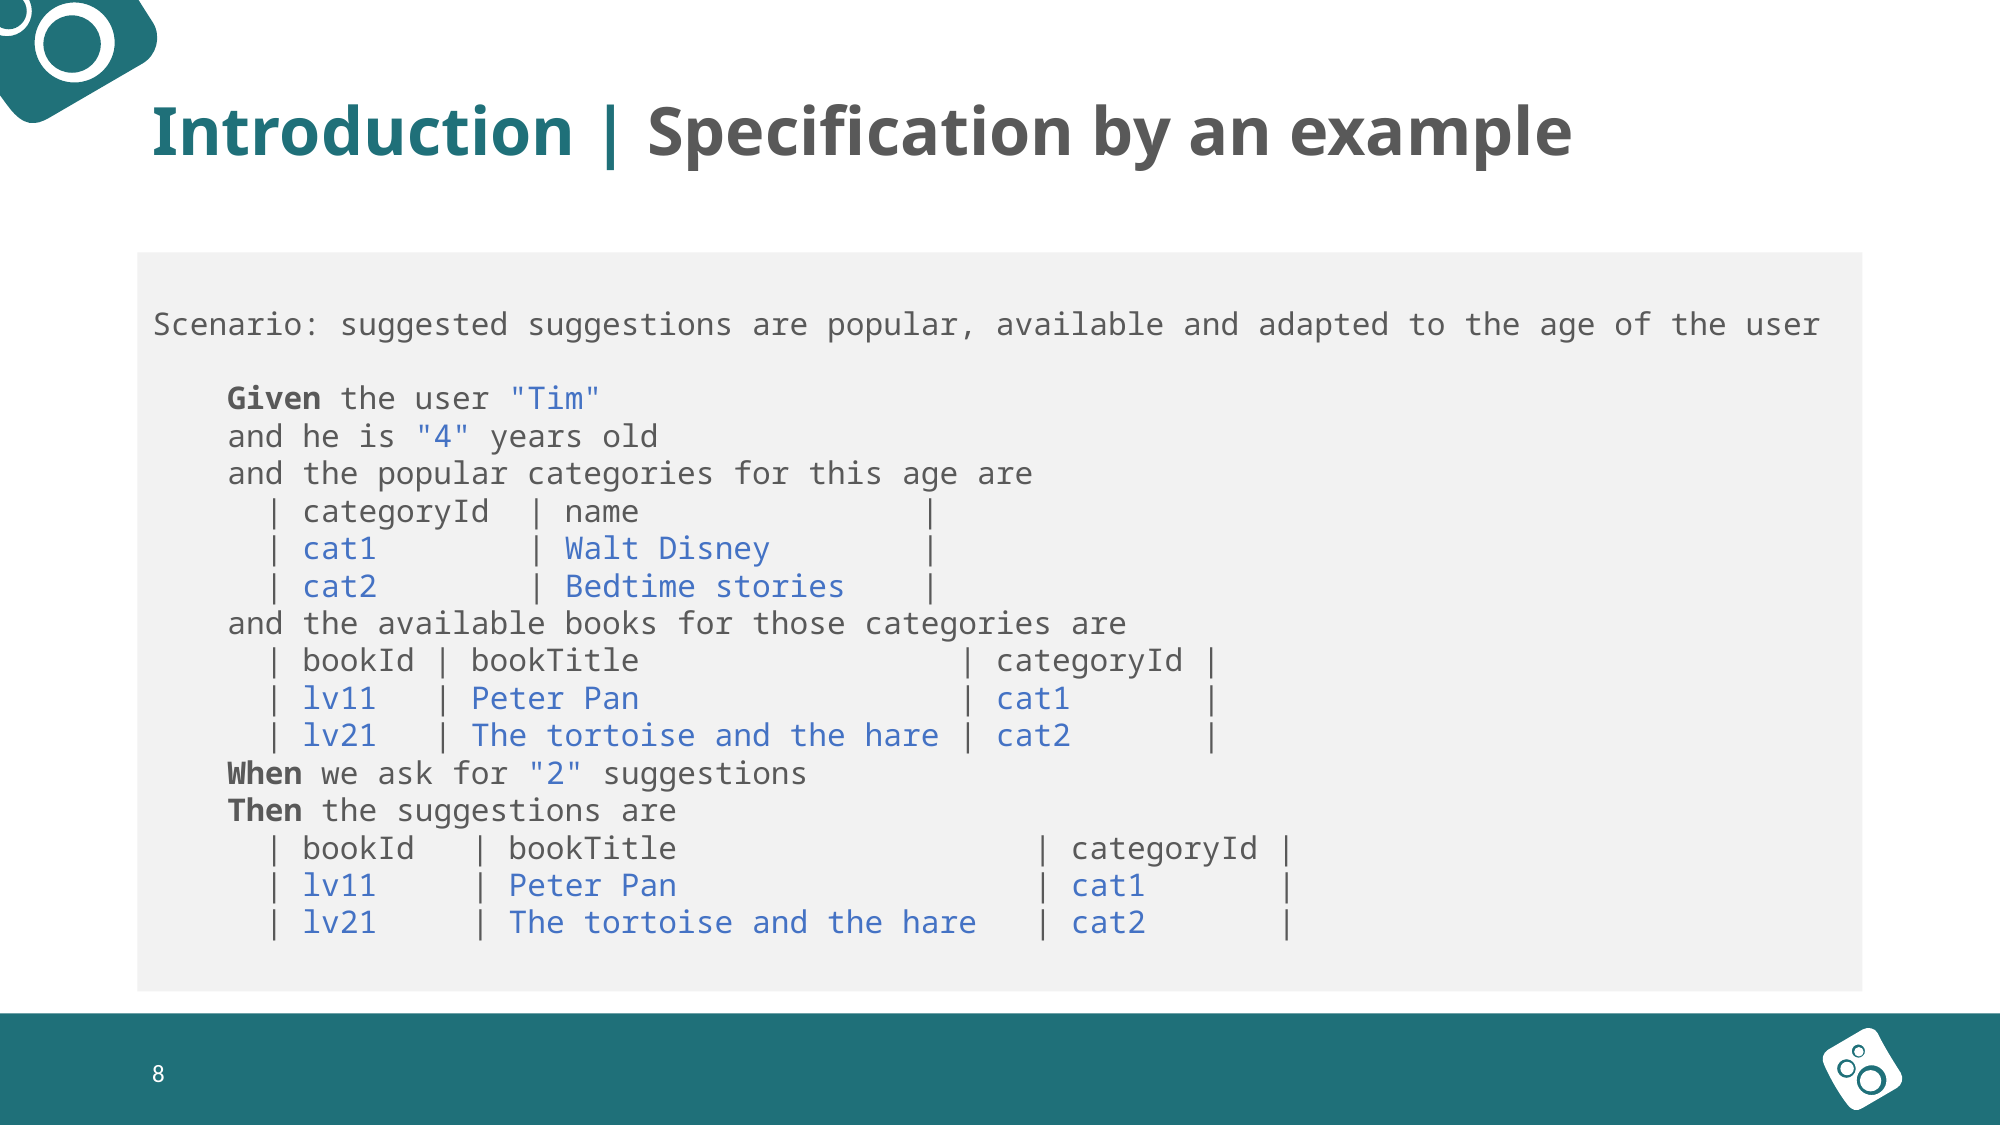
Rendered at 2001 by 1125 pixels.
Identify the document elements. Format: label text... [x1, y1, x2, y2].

text_box 1 [137, 1042, 343, 1103]
text_box Scenario: suggested suggestions are popular, available and adapted to the age of the user Given the user "Tim" and he is "4" years old and the popular categories for this age are | categoryId | name | | cat1 | Walt Disney | | cat2 | Bedtime stories | and the available books for those categories are | bookId | bookTitle | categoryId | | lv11 | Peter Pan | cat1 | | lv21 | The tortoise and the hare | cat2 | When we ask for "2" suggestions Then the suggestions are | bookId | bookTitle | categoryId | | lv11 | Peter Pan | cat1 | | lv21 | The tortoise and the hare | cat2 | [135, 250, 1864, 993]
text_box Introduction | Specification by an example [137, 59, 1863, 208]
